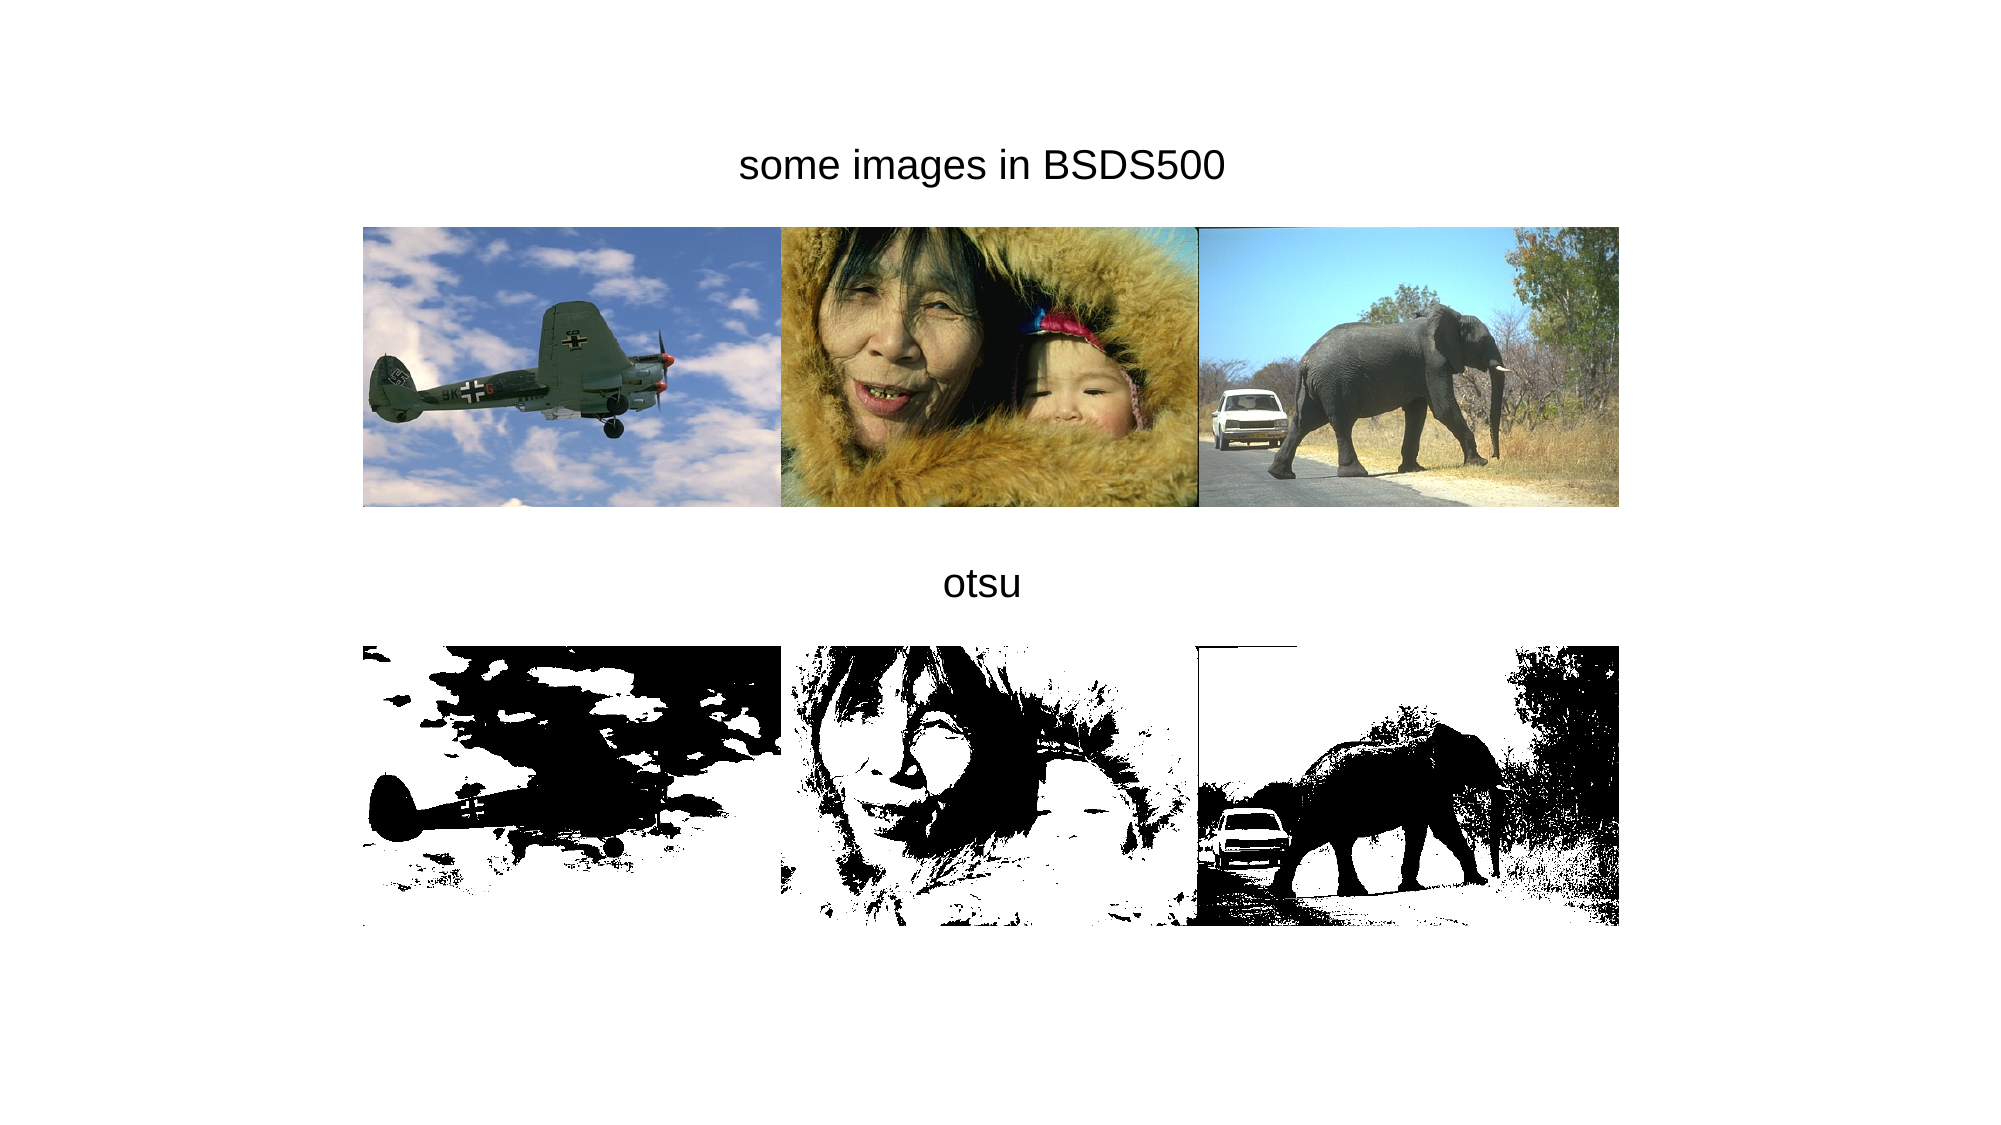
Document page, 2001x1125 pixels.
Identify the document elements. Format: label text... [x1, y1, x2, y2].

text_box otsu [927, 548, 1037, 613]
picture [363, 227, 1619, 507]
picture [363, 646, 1619, 926]
text_box some images in BSDS500 [723, 130, 1241, 196]
